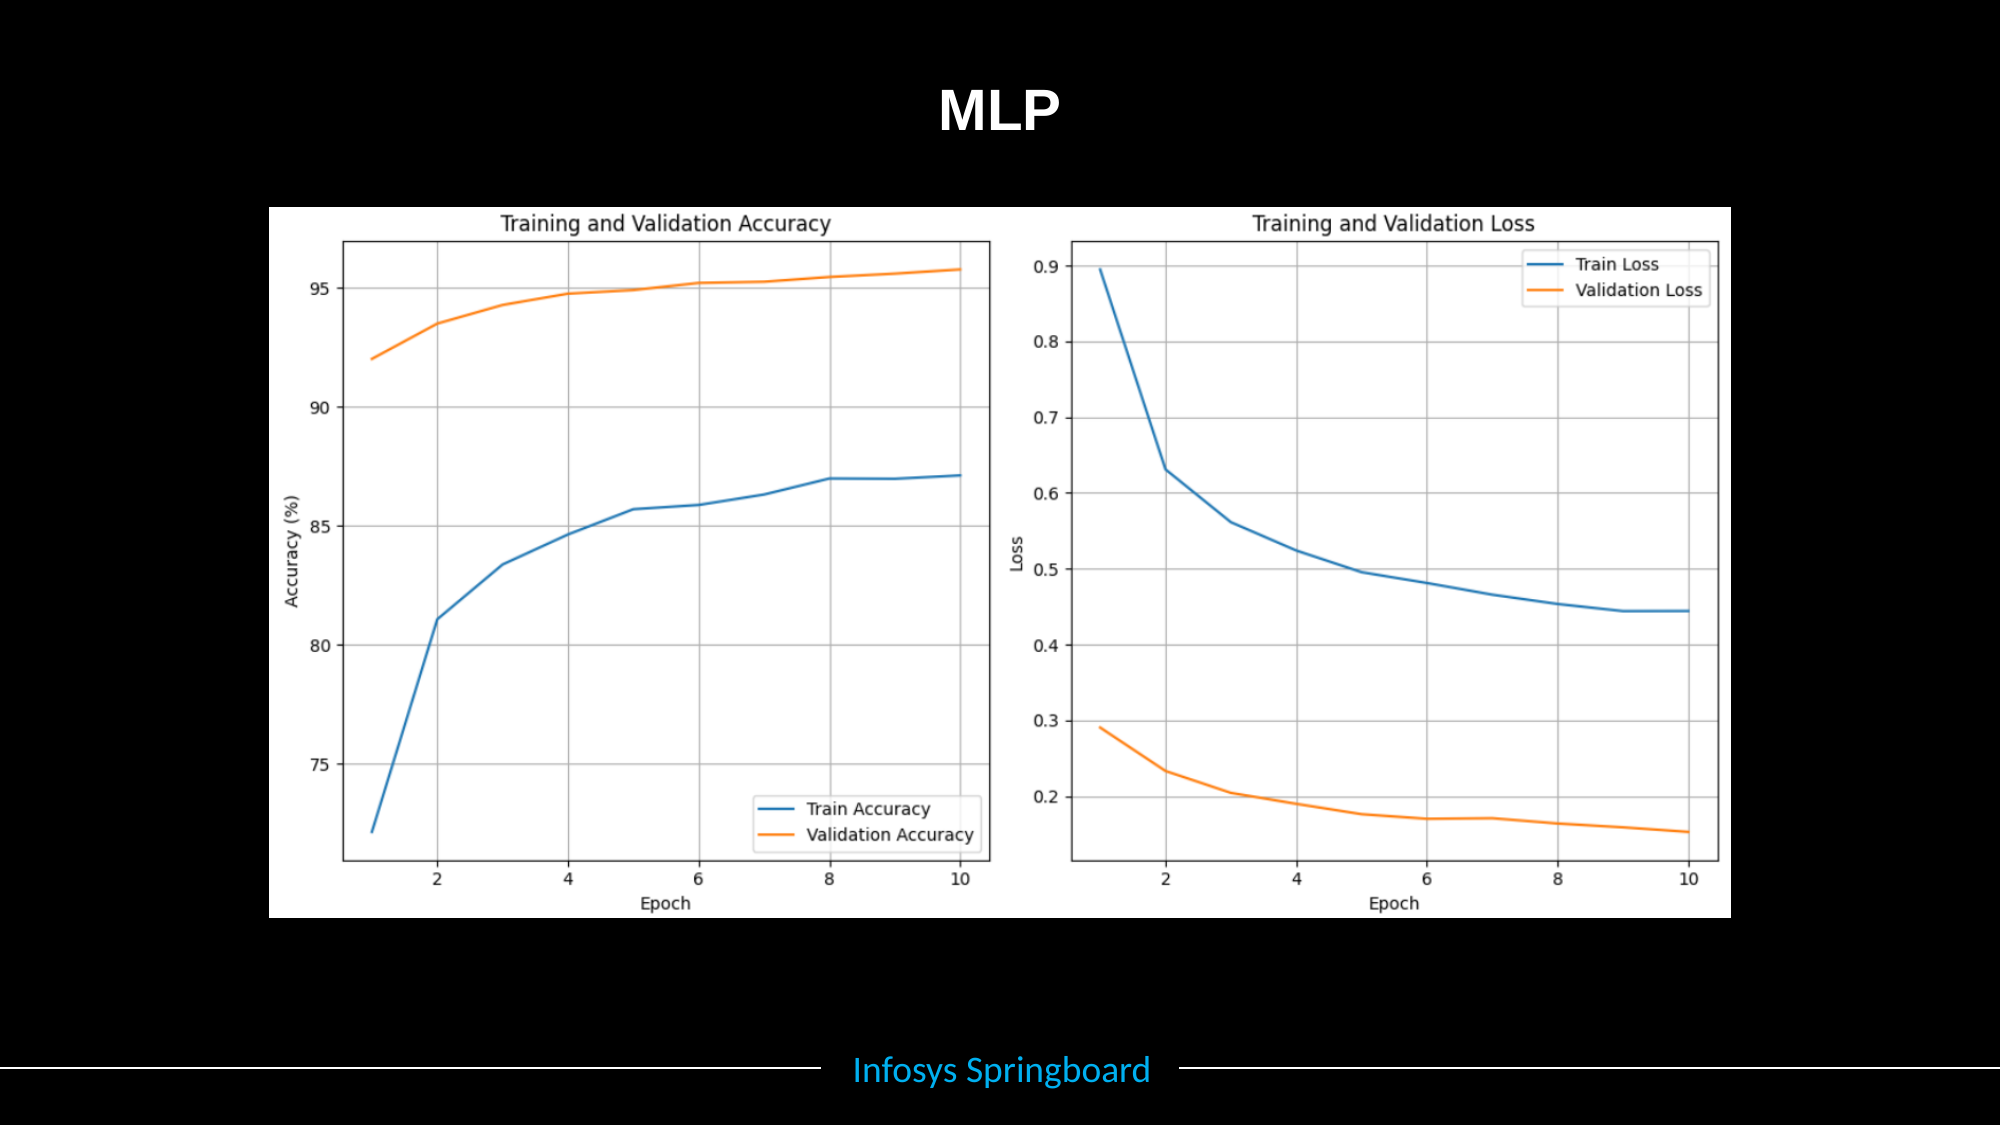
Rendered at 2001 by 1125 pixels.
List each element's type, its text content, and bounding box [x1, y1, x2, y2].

text_box Infosys Springboard [837, 1037, 1180, 1098]
picture [269, 207, 1731, 918]
text_box MLP [677, 64, 1323, 150]
